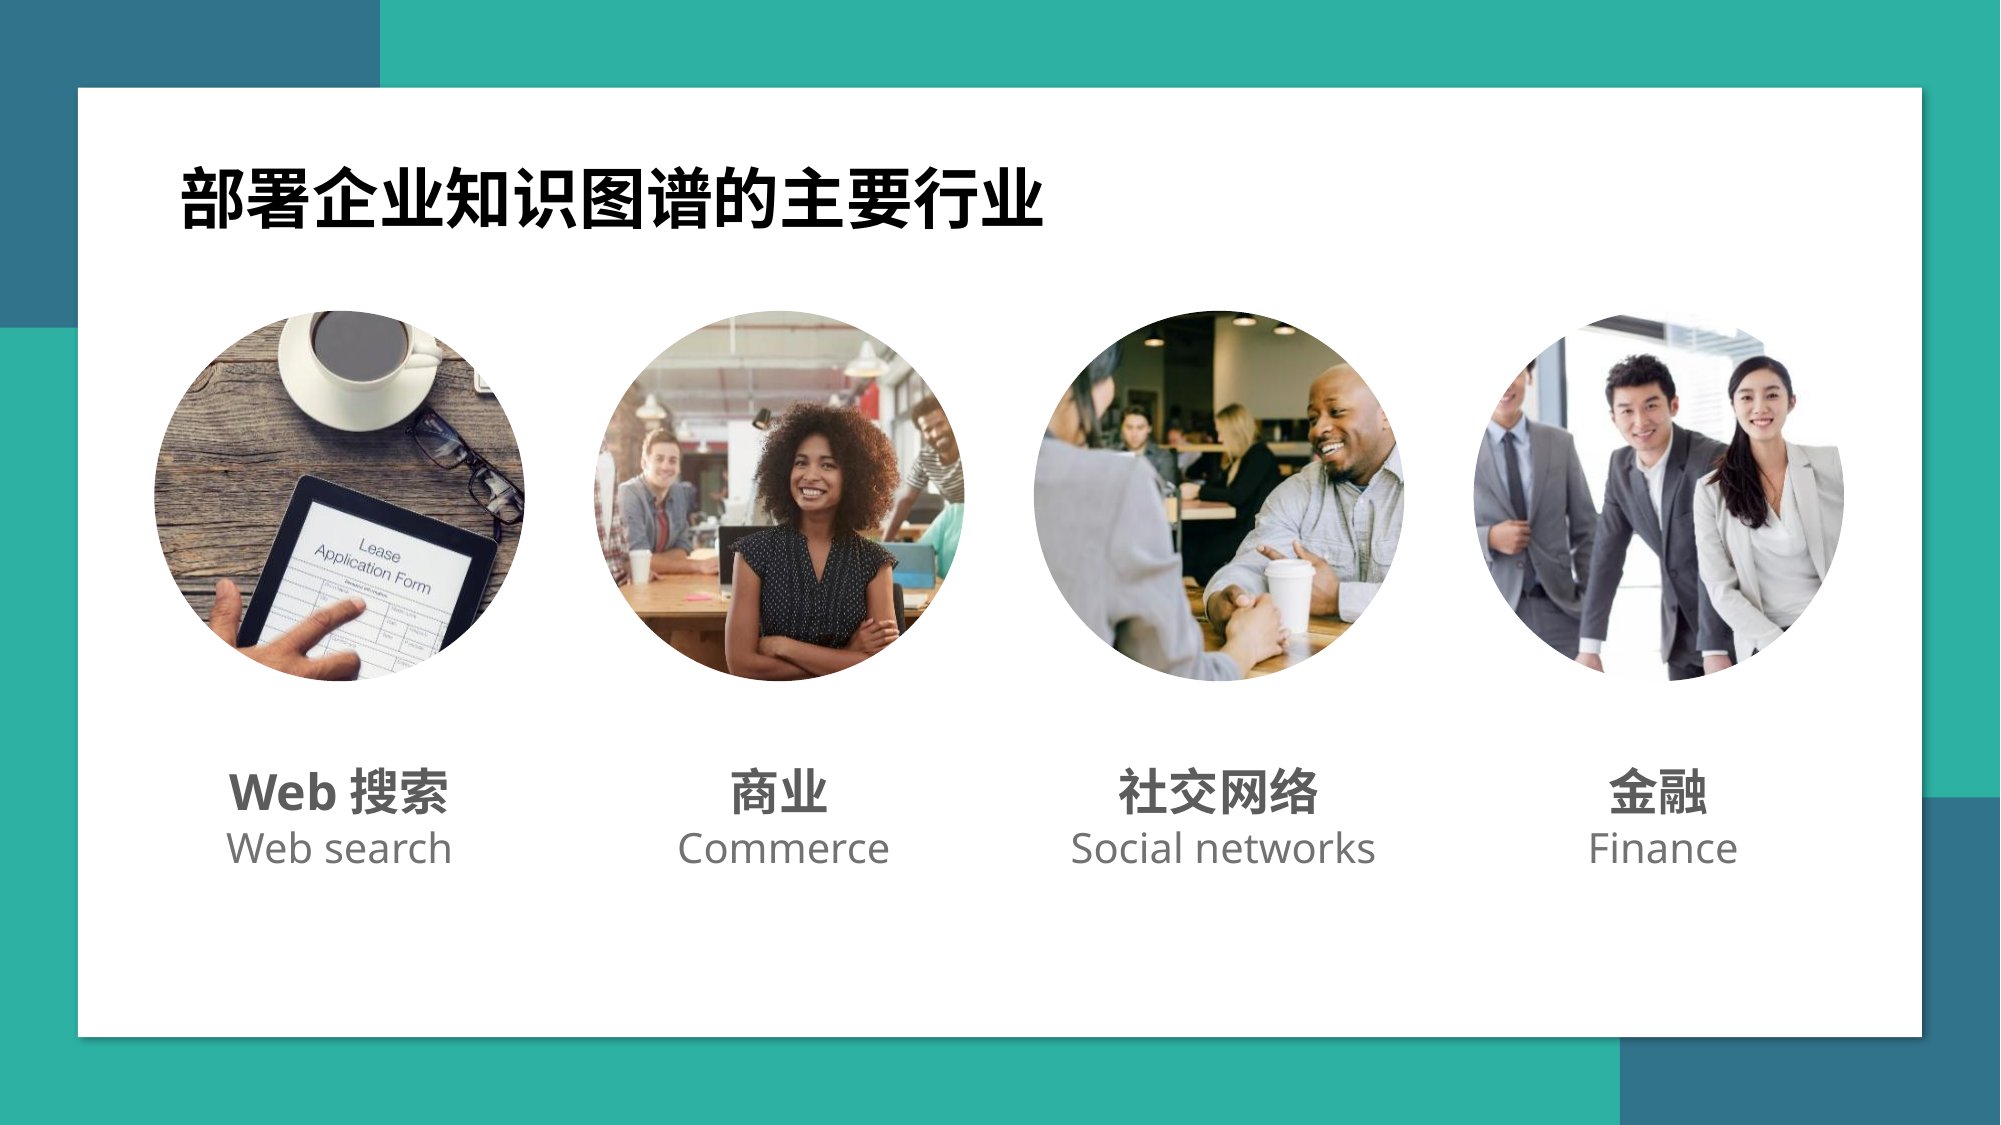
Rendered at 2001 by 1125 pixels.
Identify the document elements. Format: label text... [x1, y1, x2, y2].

picture [1033, 310, 1405, 682]
text_box 部署企业知识图谱的主要行业 [164, 149, 1125, 245]
text_box Social networks [1044, 825, 1394, 868]
text_box Finance [1483, 825, 1834, 868]
text_box Web search [164, 825, 515, 868]
text_box 社交网络 [1044, 769, 1394, 812]
text_box 商业 [604, 769, 955, 812]
picture [1473, 310, 1844, 682]
text_box Commerce [604, 825, 955, 868]
text_box 金融 [1483, 769, 1834, 812]
picture [154, 310, 525, 682]
text_box Web搜索 [164, 769, 515, 812]
picture [594, 310, 965, 682]
